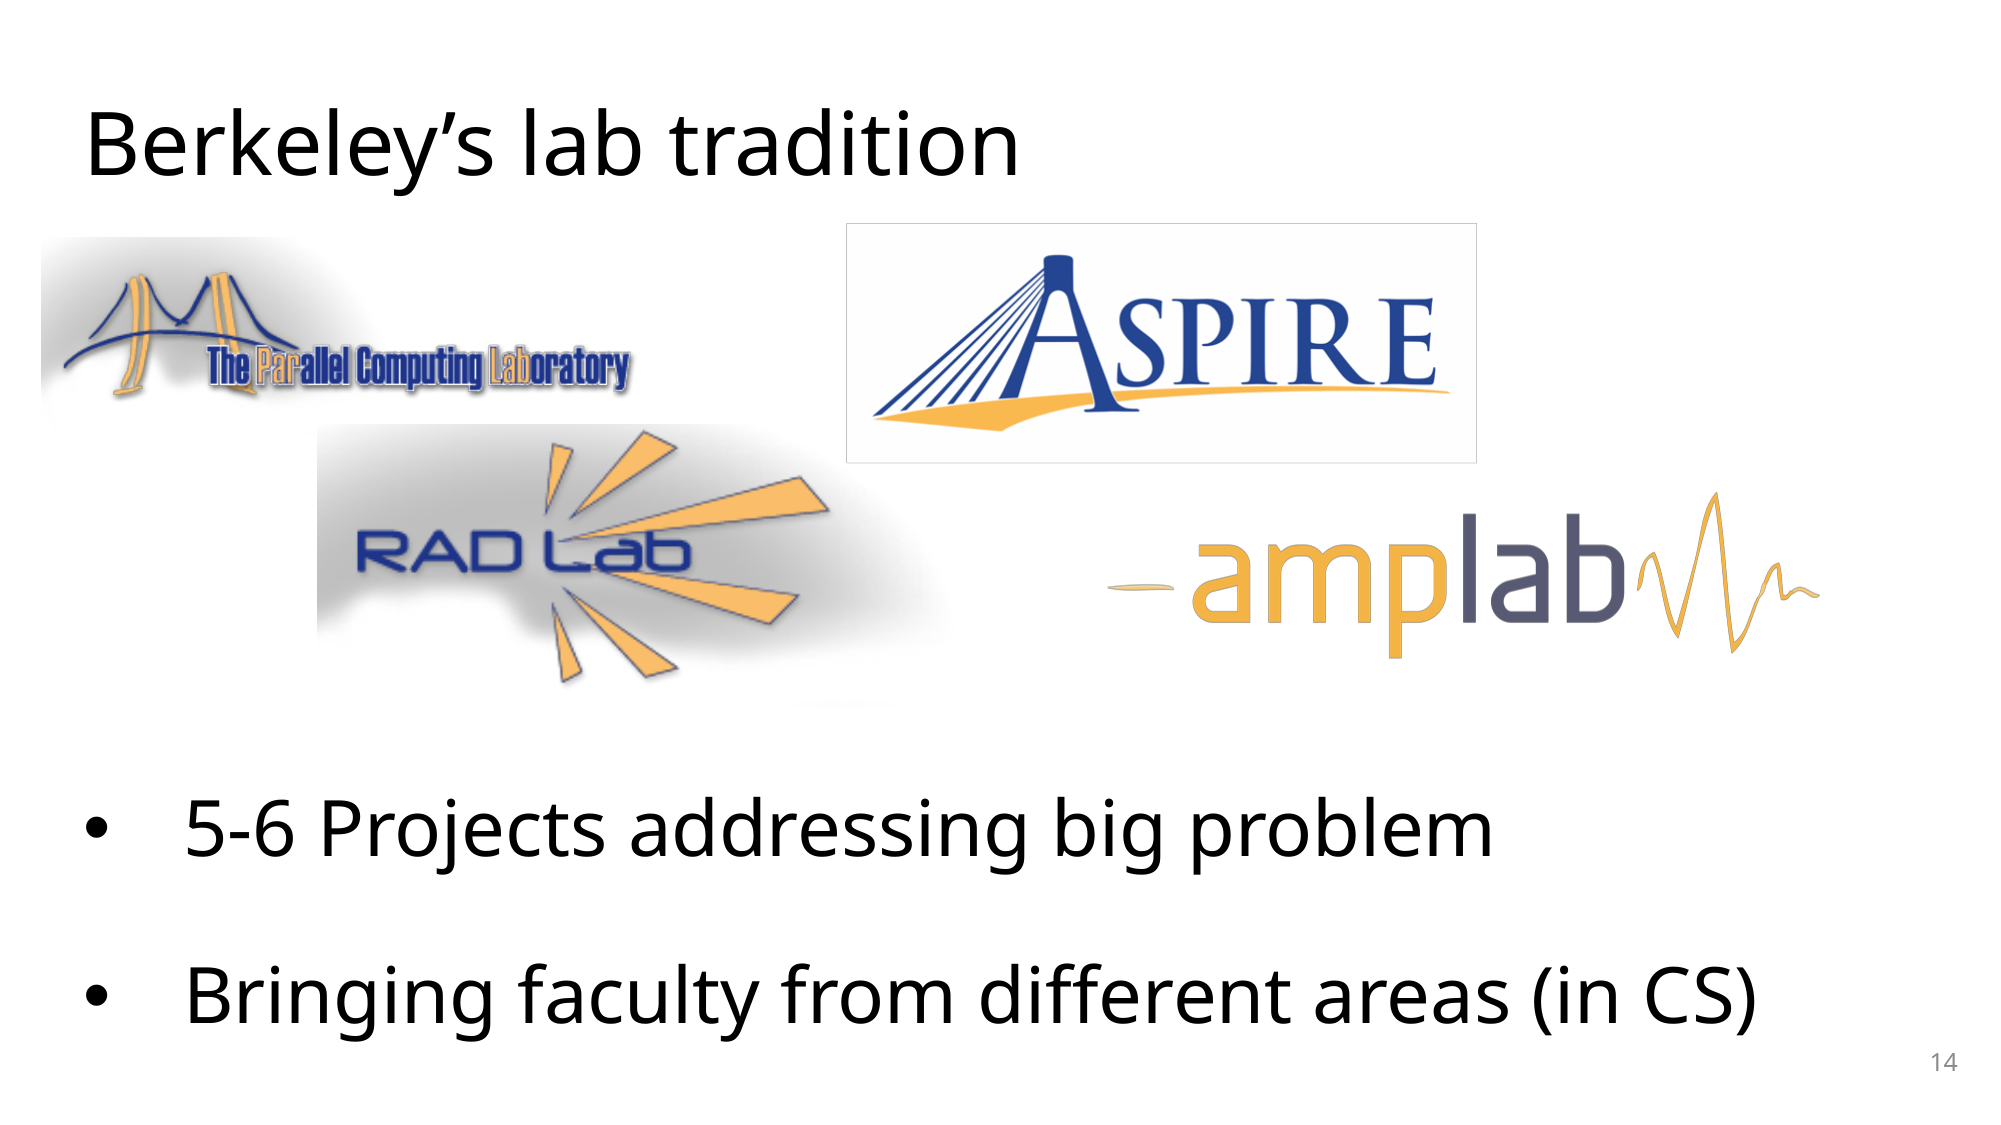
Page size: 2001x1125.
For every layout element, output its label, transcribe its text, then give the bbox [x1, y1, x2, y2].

slide_number 14 [1853, 1019, 1974, 1106]
title Berkeley’s lab tradition [68, 84, 1932, 211]
picture [41, 222, 1820, 708]
list 5-6 Projects addressing big problem Bringing faculty from different areas (in CS) [68, 344, 1889, 1078]
